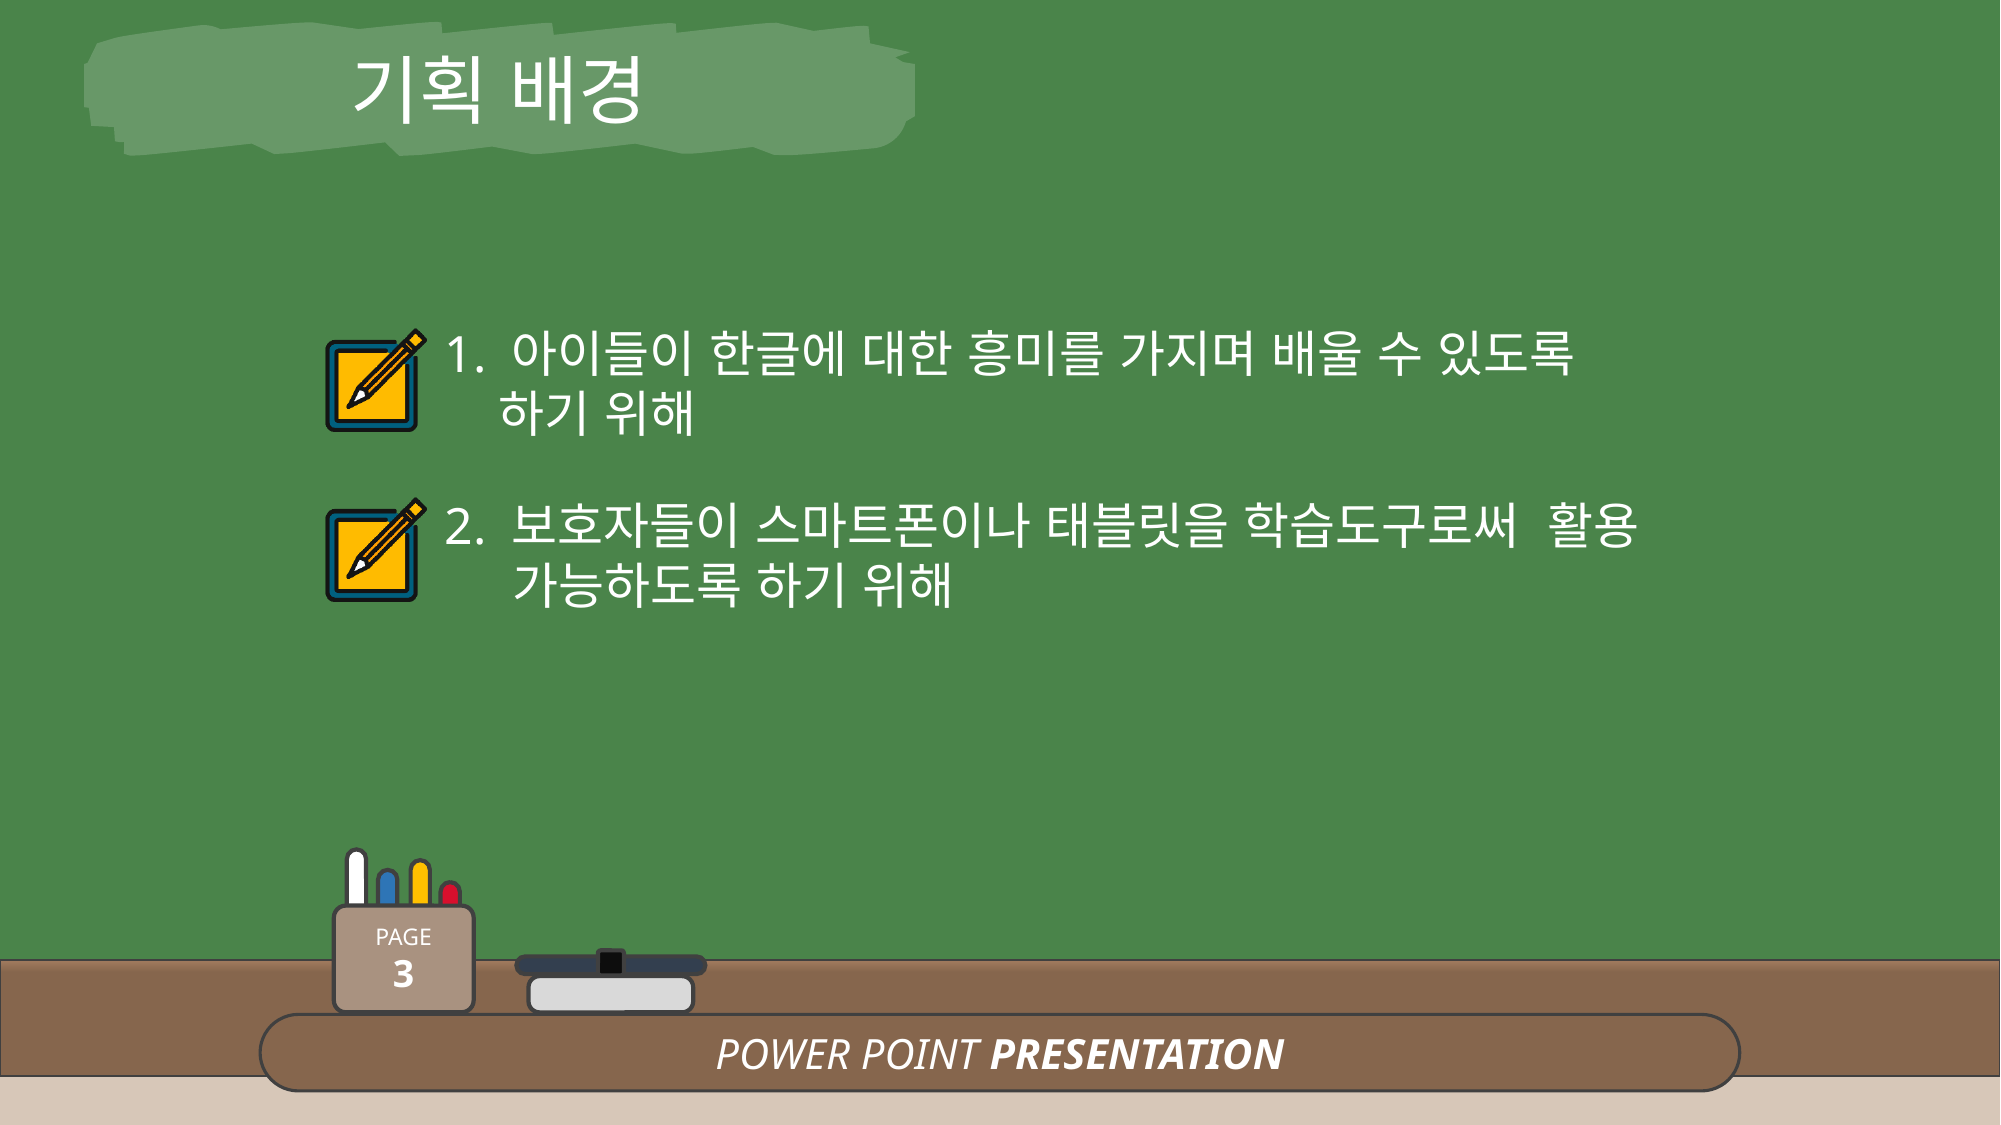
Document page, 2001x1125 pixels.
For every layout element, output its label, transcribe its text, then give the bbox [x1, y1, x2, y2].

picture [318, 322, 433, 438]
text_box PAGE 3 [332, 904, 475, 1014]
text_box [468, 959, 516, 1013]
text_box [439, 881, 461, 904]
text_box [345, 848, 368, 904]
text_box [516, 950, 706, 1013]
text_box 기획 배경 [121, 58, 880, 120]
text_box [706, 959, 2000, 1077]
text_box POWER POINT PRESENTATION [259, 1013, 1741, 1092]
text_box 2. 보호자들이 스마트폰이나 태블릿을 학습도구로써 활용 가능하도록 하기 위해 [429, 486, 1689, 622]
picture [318, 491, 433, 608]
text_box [0, 1077, 2000, 1125]
text_box 1. 아이들이 한글에 대한 흥미를 가지며 배울 수 있도록 하기 위해 [429, 315, 1652, 451]
text_box [0, 959, 340, 1077]
text_box [409, 859, 431, 904]
text_box [377, 868, 399, 904]
